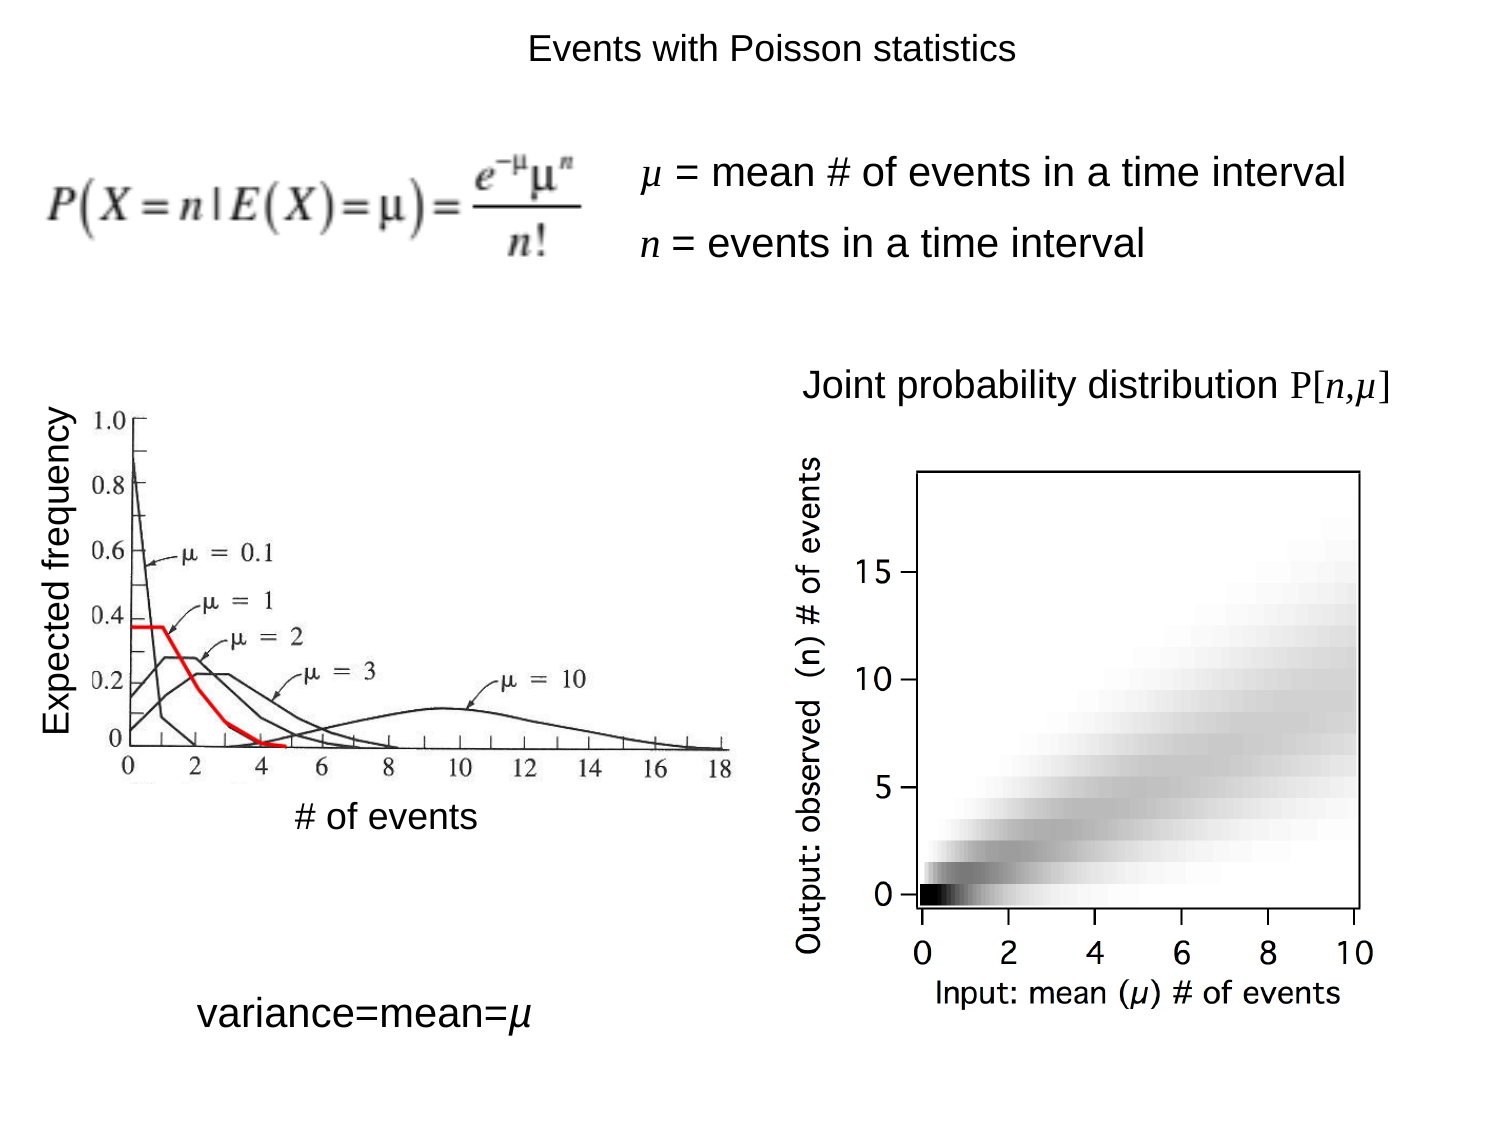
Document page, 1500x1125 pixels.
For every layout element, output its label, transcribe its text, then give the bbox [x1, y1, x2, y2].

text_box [23, 390, 766, 845]
text_box µ = mean # of events in a time interval n = events in a time interval [624, 137, 1500, 415]
text_box Joint probability distribution P[n,µ] [787, 351, 1500, 461]
picture [737, 437, 1438, 1013]
text_box Events with Poisson statistics [513, 16, 1438, 76]
picture [40, 137, 588, 267]
text_box variance=mean=µ [182, 978, 548, 1044]
